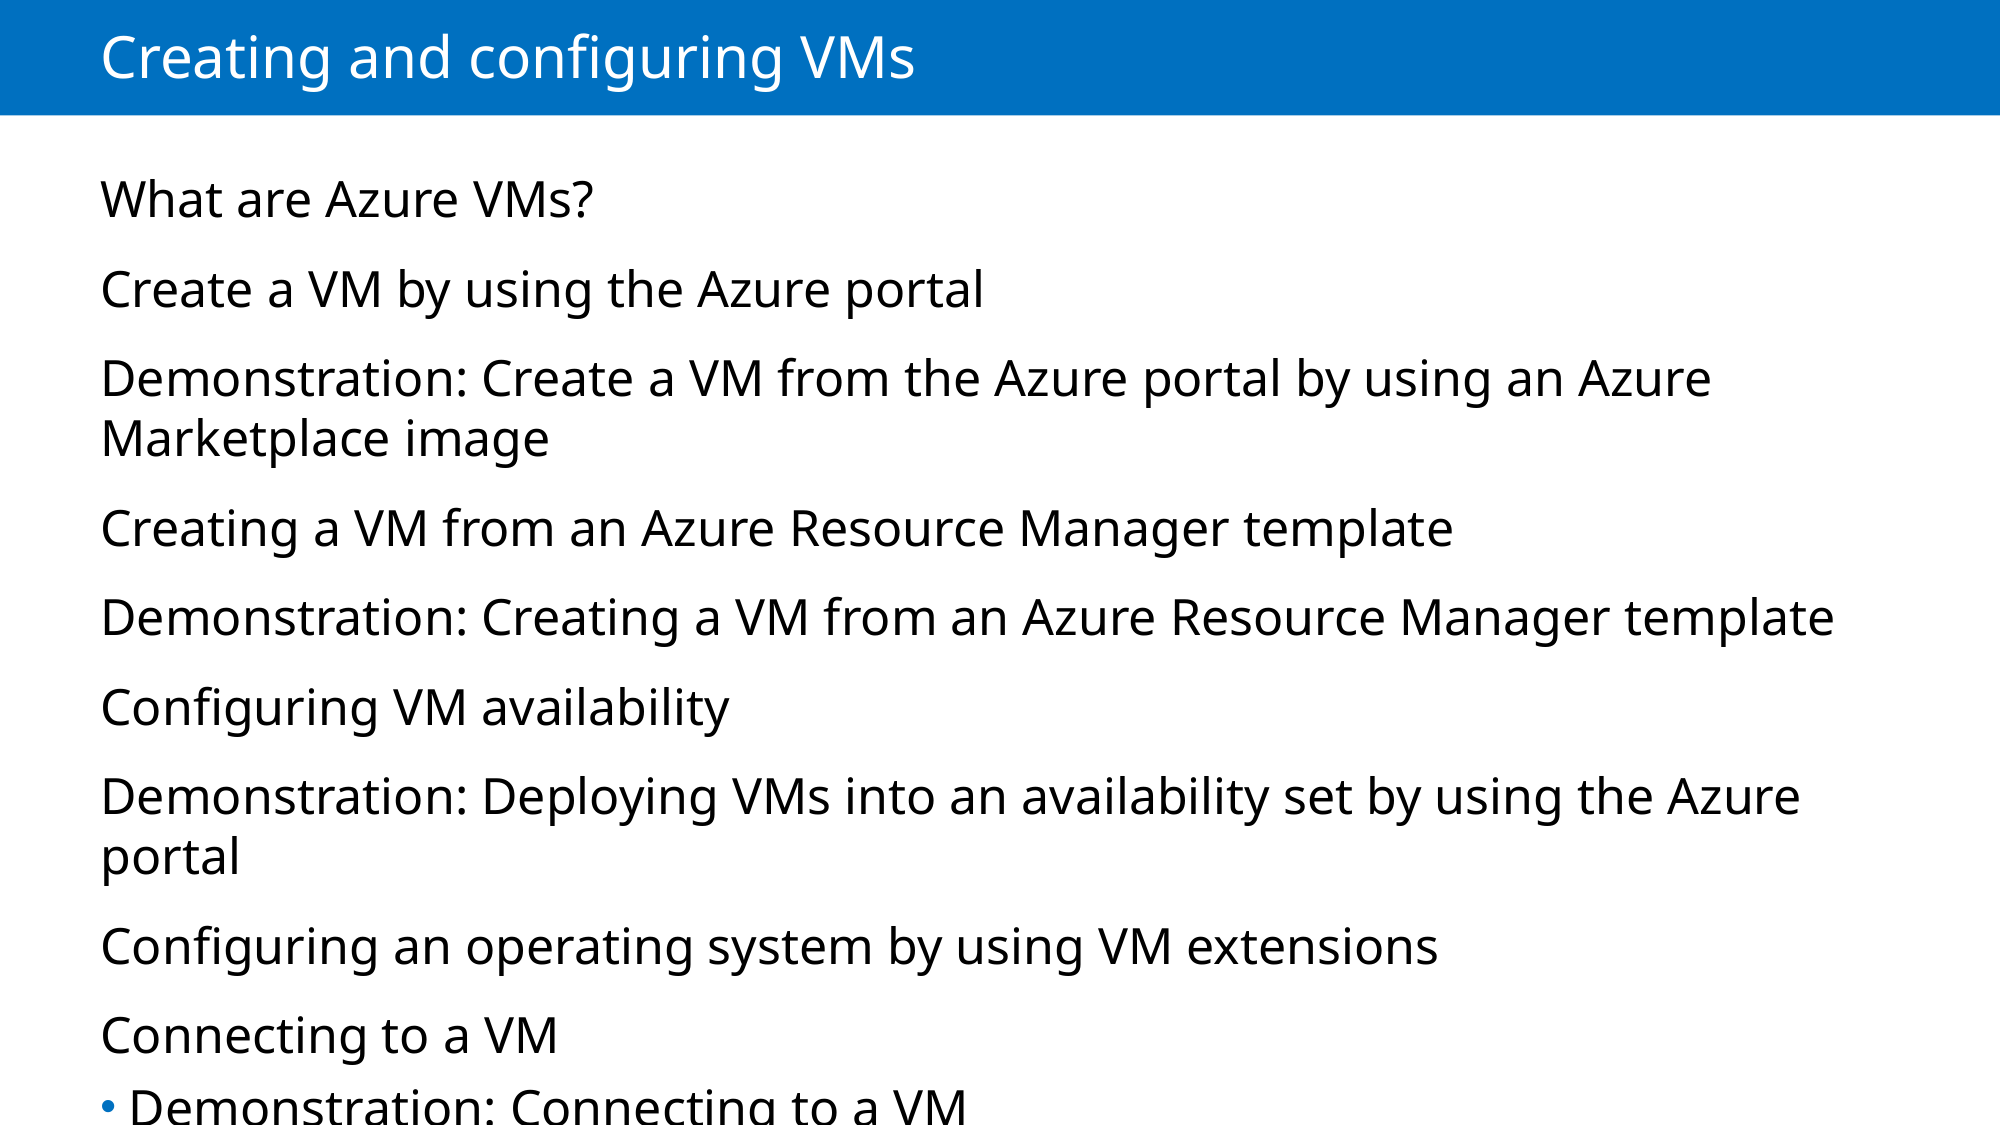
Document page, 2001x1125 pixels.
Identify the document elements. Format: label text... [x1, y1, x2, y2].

list What are Azure VMs? Create a VM by using the Azure portal Demonstration: Create a VM from the Azure portal by using an Azure Marketplace image Creating a VM from an Azure Resource Manager template Demonstration: Creating a VM from an Azure Resource Manager template Configuring VM availability Demonstration: Deploying VMs into an availability set by using the Azure portal Configuring an operating system by using VM extensions Connecting to a VM Demonstration: Connecting to a VM Overview of virtual hard disks Overview of managed disks Azure VMs disk mobility Configuring storage in Windows and Linux VMs Demonstration: Configuring disks [100, 167, 1877, 1013]
title Creating and configuring VMs [100, 0, 1802, 122]
